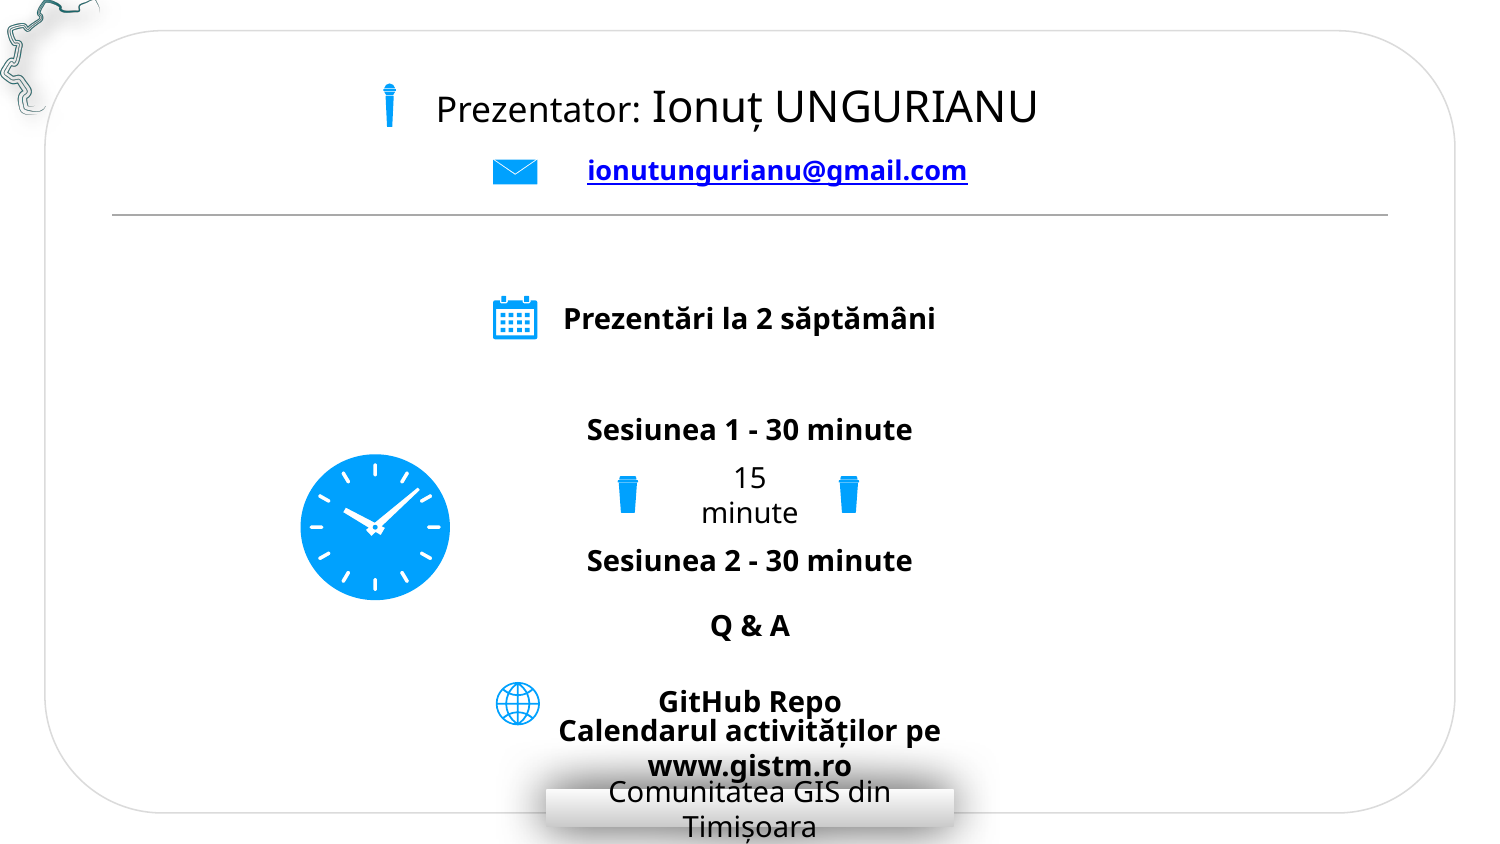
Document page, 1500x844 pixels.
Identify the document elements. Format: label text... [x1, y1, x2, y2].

text_box Q & A [701, 606, 799, 644]
text_box [617, 476, 639, 513]
picture [0, 0, 100, 115]
text_box Sesiunea 2 - 30 minute [577, 541, 923, 579]
text_box GitHub Repo [649, 682, 851, 720]
text_box Prezentări la 2 săptămâni [557, 299, 943, 336]
text_box [300, 454, 450, 601]
text_box ionutungurianu@gmail.com [580, 154, 975, 190]
text_box [383, 83, 396, 127]
text_box 15 minute [675, 476, 825, 513]
text_box Prezentator: Ionuț UNGURIANU [430, 80, 1070, 130]
text_box [495, 681, 540, 726]
text_box [493, 159, 538, 185]
text_box [44, 30, 1455, 813]
text_box Comunitatea GIS din Timișoara [546, 789, 954, 827]
text_box Calendarul activităților pe www.gistm.ro [449, 729, 1051, 767]
text_box [493, 295, 538, 340]
text_box [838, 476, 860, 513]
text_box Sesiunea 1 - 30 minute [577, 410, 923, 448]
